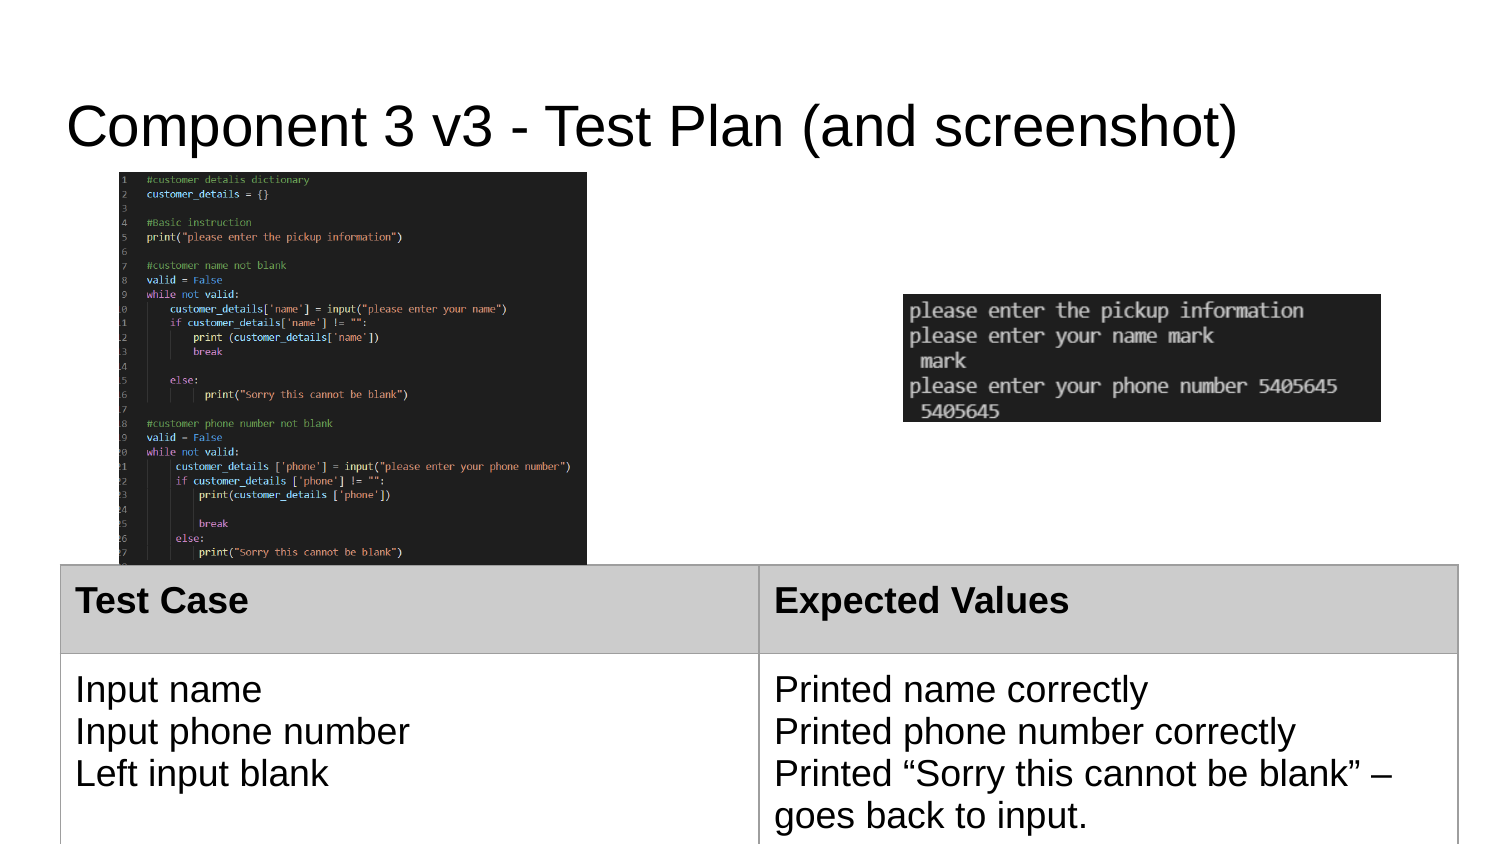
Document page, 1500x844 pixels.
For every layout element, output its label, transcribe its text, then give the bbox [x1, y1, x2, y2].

picture [902, 294, 1381, 423]
table_header Expected Values [760, 566, 1457, 653]
table_cell Input name Input phone number Left input blank [61, 654, 758, 844]
table_header Test Case [61, 566, 758, 653]
picture [118, 171, 587, 566]
table_cell Printed name correctly Printed phone number correctly Printed “Sorry this cannot be blank” – goes back to input. [760, 654, 1457, 844]
title Component 3 v3 - Test Plan (and screenshot) [51, 72, 1449, 167]
